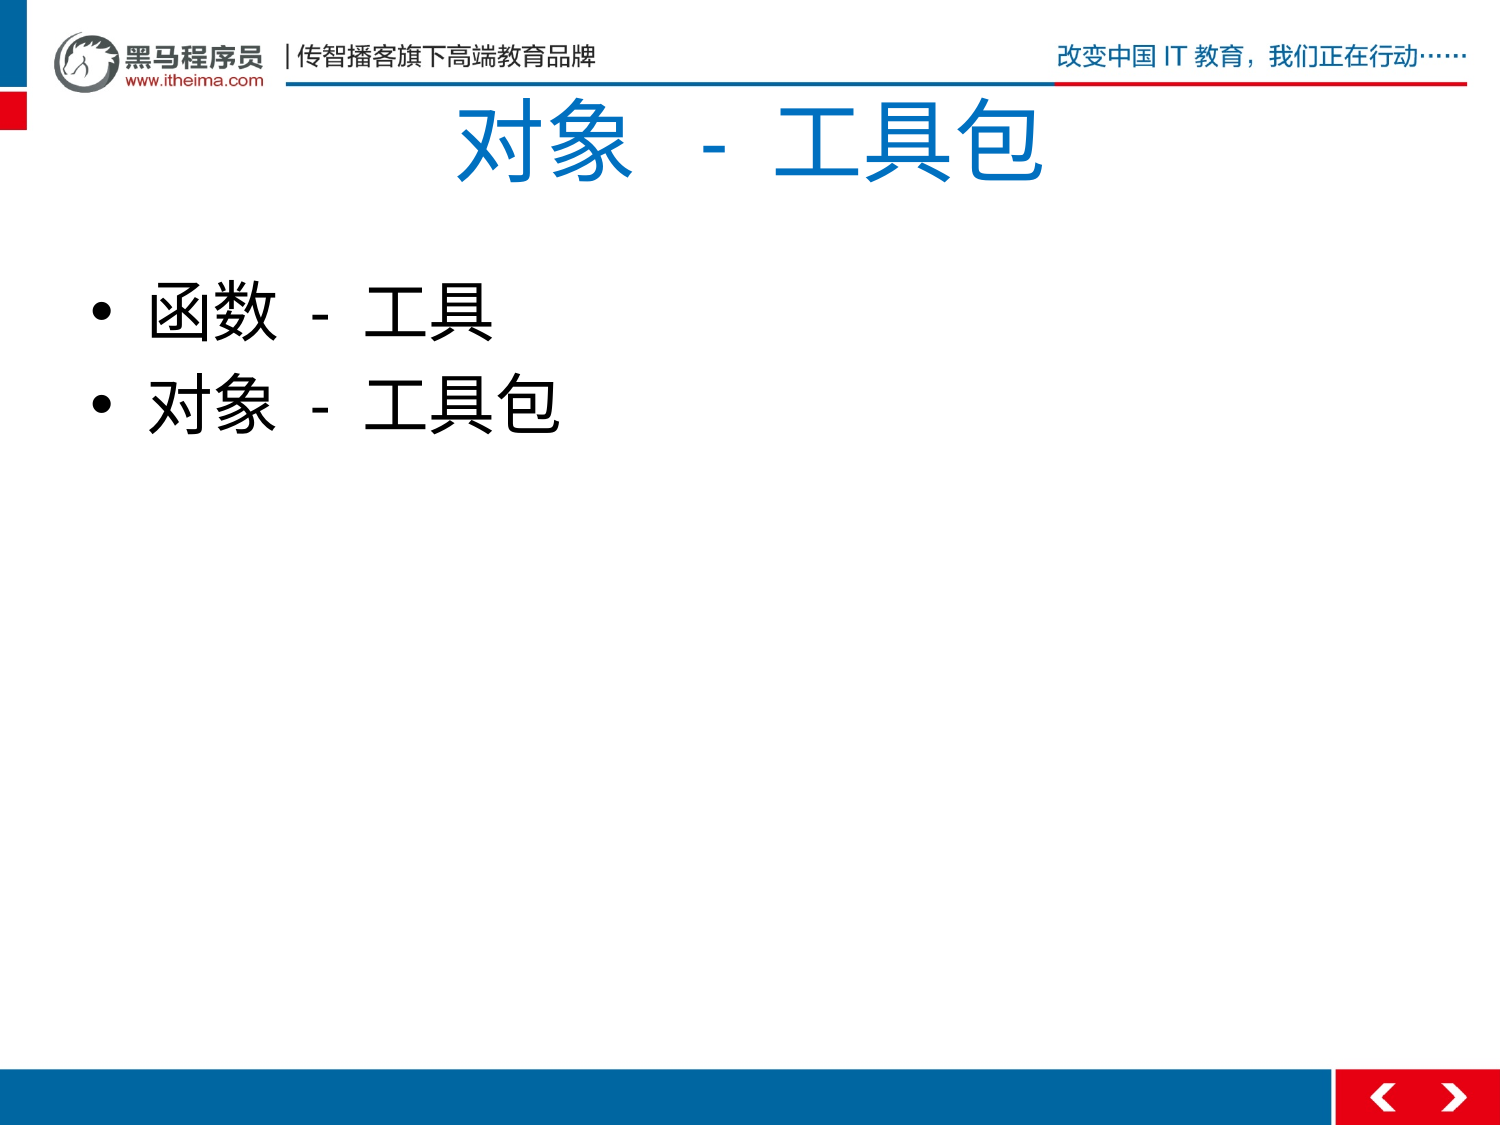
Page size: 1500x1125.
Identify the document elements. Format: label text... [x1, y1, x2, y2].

picture [0, 0, 1500, 1125]
list 函数 - 工具 对象 - 工具包 [75, 262, 1425, 1005]
title 对象 - 工具包 [75, 45, 1425, 233]
